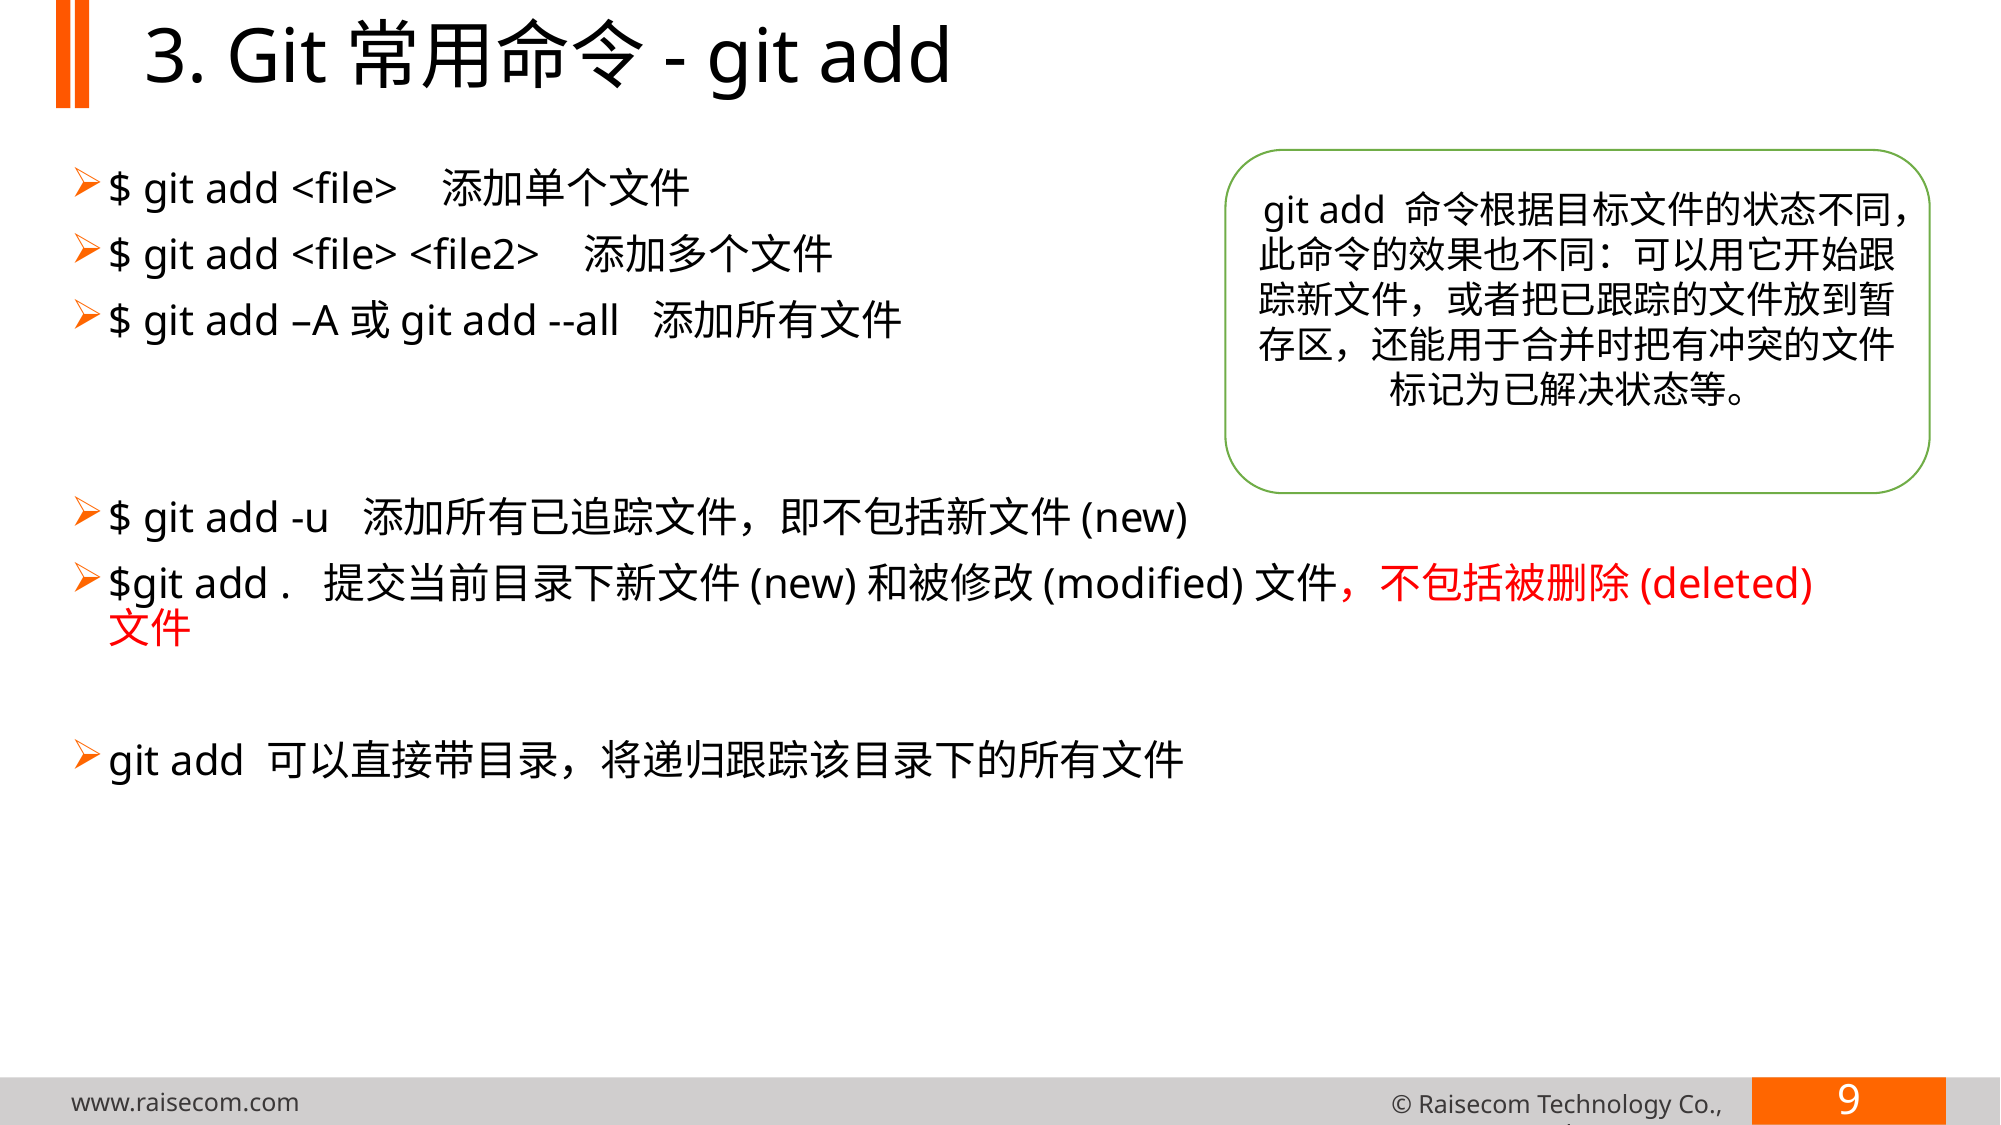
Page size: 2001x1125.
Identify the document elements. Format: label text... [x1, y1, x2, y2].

list $ git add <file> 添加单个文件 $ git add <file> <file2> 添加多个文件 $ git add –A或git add --all 添加所有文件 $ git add -u 添加所有已追踪文件，即不包括新文件(new) $git add . 提交当前目录下新文件(new)和被修改(modified)文件，不包括被删除(deleted)文件 git add 可以直接带目录，将递归跟踪该目录下的所有文件 [56, 159, 1841, 1039]
text_box git add 命令根据目标文件的状态不同，此命令的效果也不同：可以用它开始跟踪新文件，或者把已跟踪的文件放到暂存区，还能用于合并时把有冲突的文件标记为已解决状态等。 [1224, 148, 1931, 495]
title 3. Git常用命令- git add [129, 0, 1947, 118]
